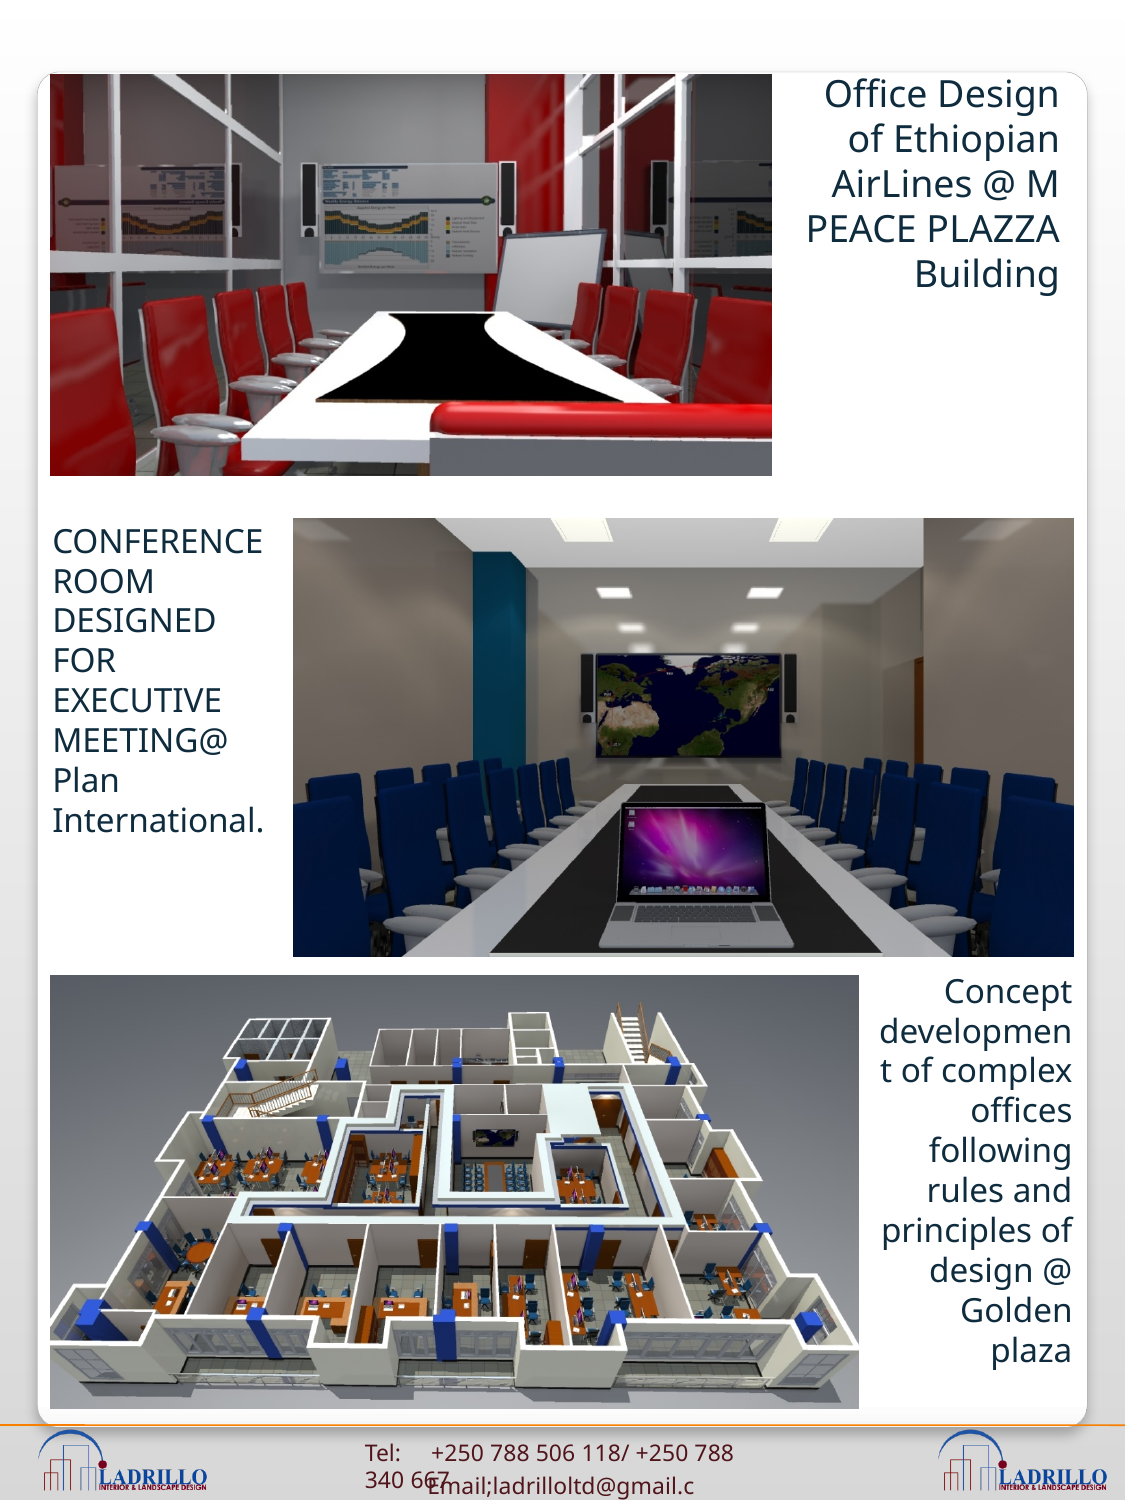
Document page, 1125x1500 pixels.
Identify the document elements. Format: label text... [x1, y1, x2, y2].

text_box CONFERENCE ROOM DESIGNED FOR EXECUTIVE MEETING@ Plan International. [37, 512, 294, 847]
text_box Concept development of complex offices following rules and principles of design @ Golden plaza [858, 962, 1088, 1377]
text_box Tel: +250 788 506 118/ +250 788 340 667 [349, 1438, 788, 1500]
picture [49, 975, 859, 1410]
picture [292, 517, 1074, 958]
picture [37, 1421, 226, 1500]
text_box Office Design of Ethiopian AirLines @ M PEACE PLAZZA Building [787, 62, 1075, 303]
picture [937, 1421, 1125, 1500]
picture [49, 74, 773, 476]
